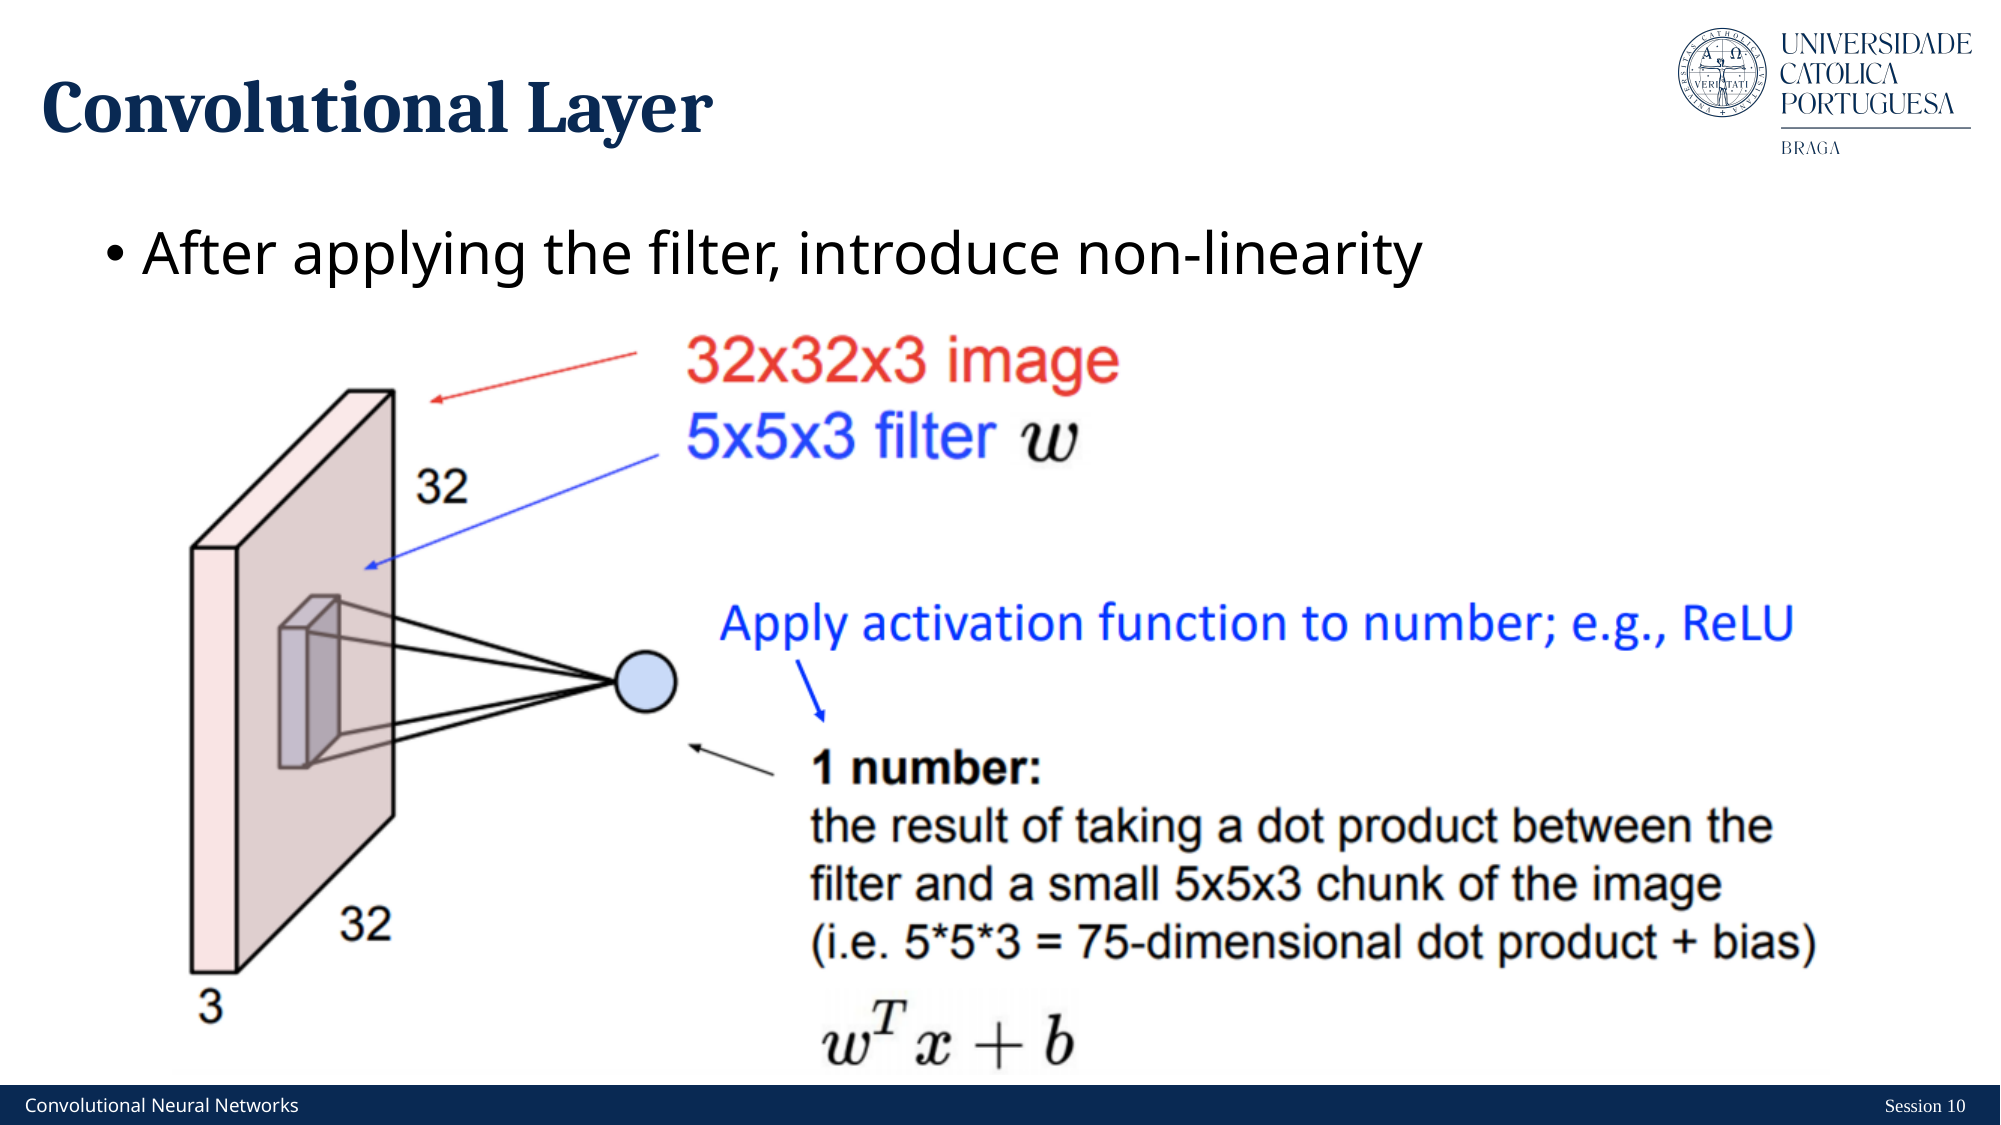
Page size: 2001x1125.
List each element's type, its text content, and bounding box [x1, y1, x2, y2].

picture [171, 320, 1831, 1076]
text_box Convolutional Neural Networks [9, 1086, 1126, 1125]
picture [1672, 18, 1982, 163]
text_box [0, 1085, 2000, 1125]
text_box Session 10 [1126, 1086, 1981, 1125]
title Convolutional Layer [27, 0, 1753, 218]
list After applying the filter, introduce non-linearity [89, 216, 1895, 1075]
